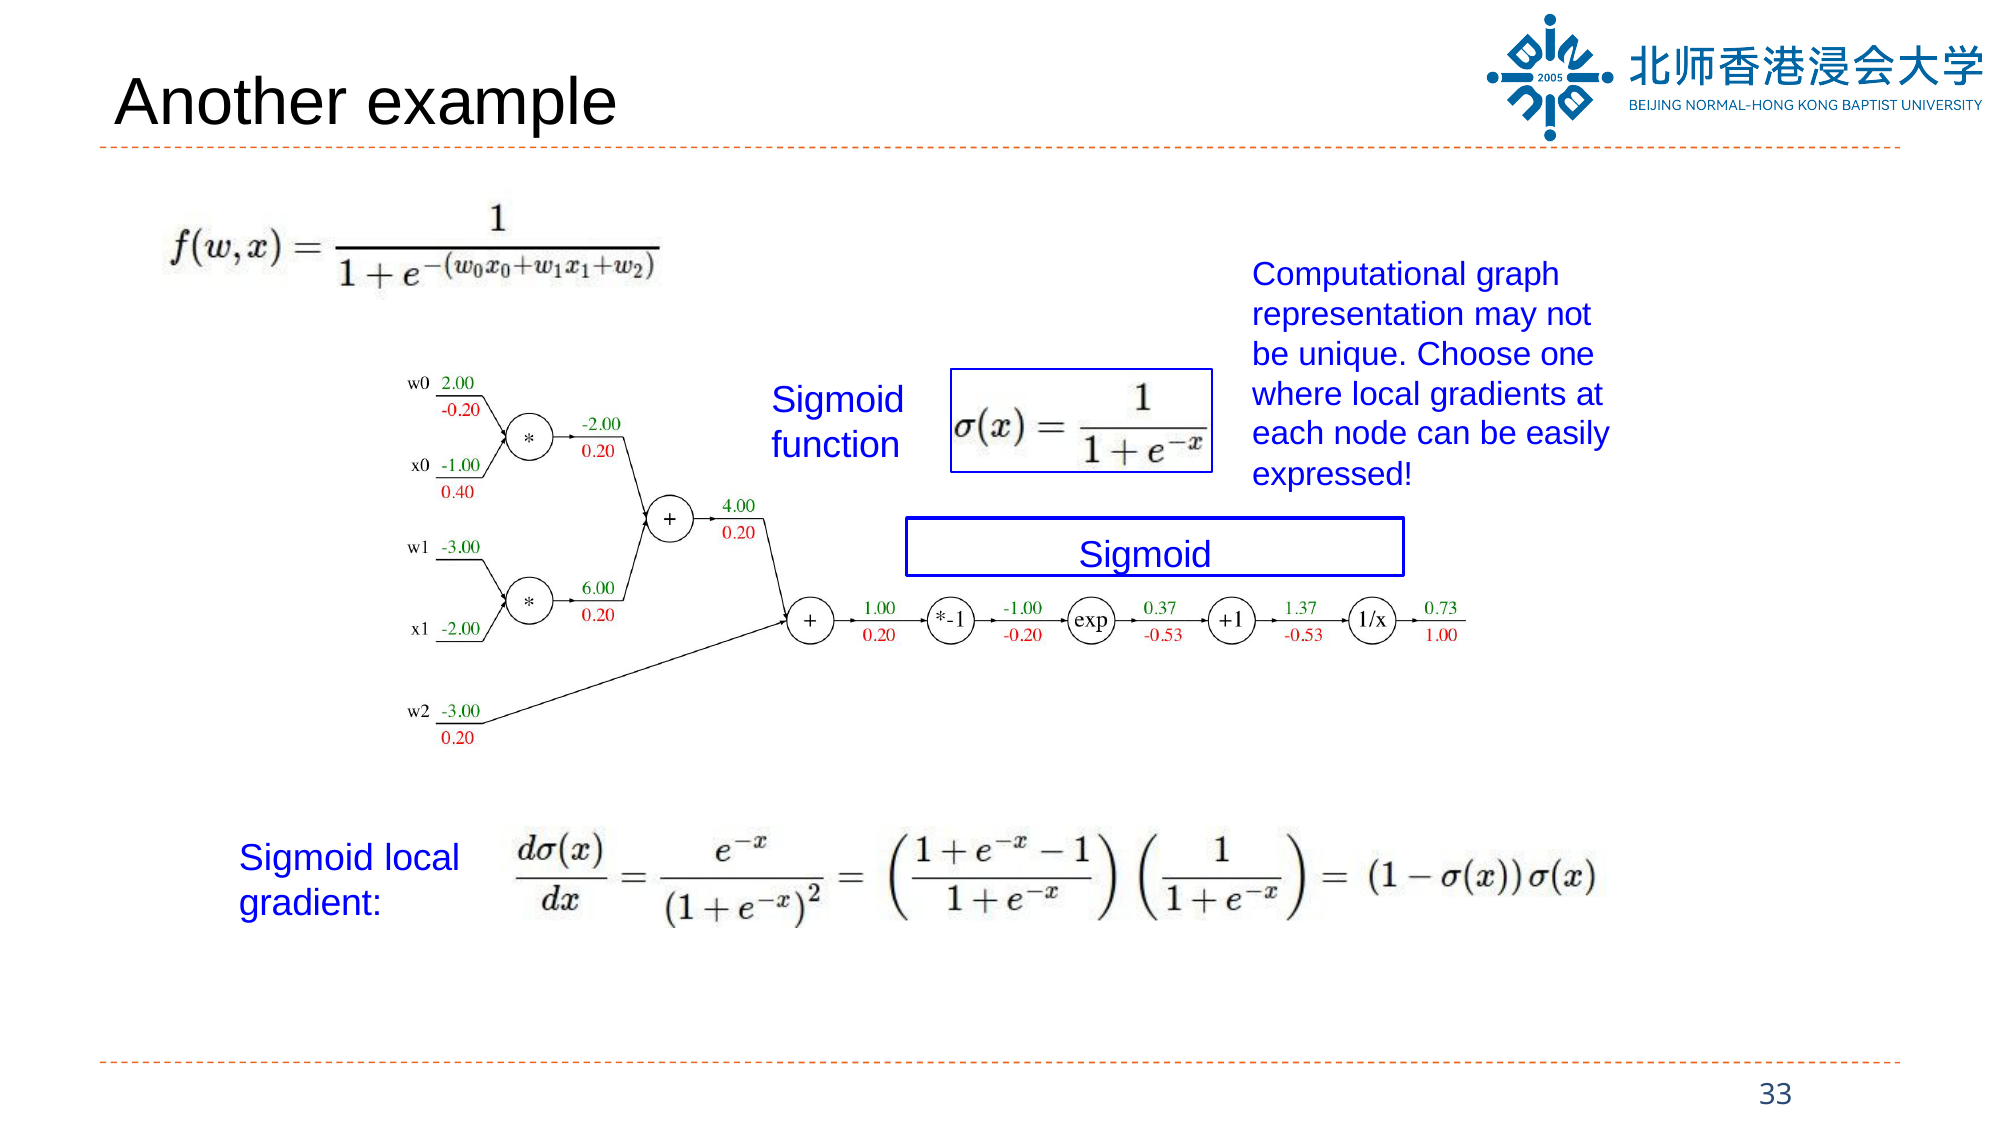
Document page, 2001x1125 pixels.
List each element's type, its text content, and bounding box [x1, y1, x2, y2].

picture [162, 187, 663, 301]
text_box Sigmoid local gradient: [236, 832, 464, 923]
text_box Computational graph representation may not be unique. Choose one where local gradients at each node can be easily expressed! [1249, 249, 1614, 492]
picture [1469, 0, 2000, 156]
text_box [407, 372, 1467, 748]
picture [499, 826, 1608, 929]
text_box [950, 368, 1214, 474]
title Another example [99, 24, 1900, 146]
